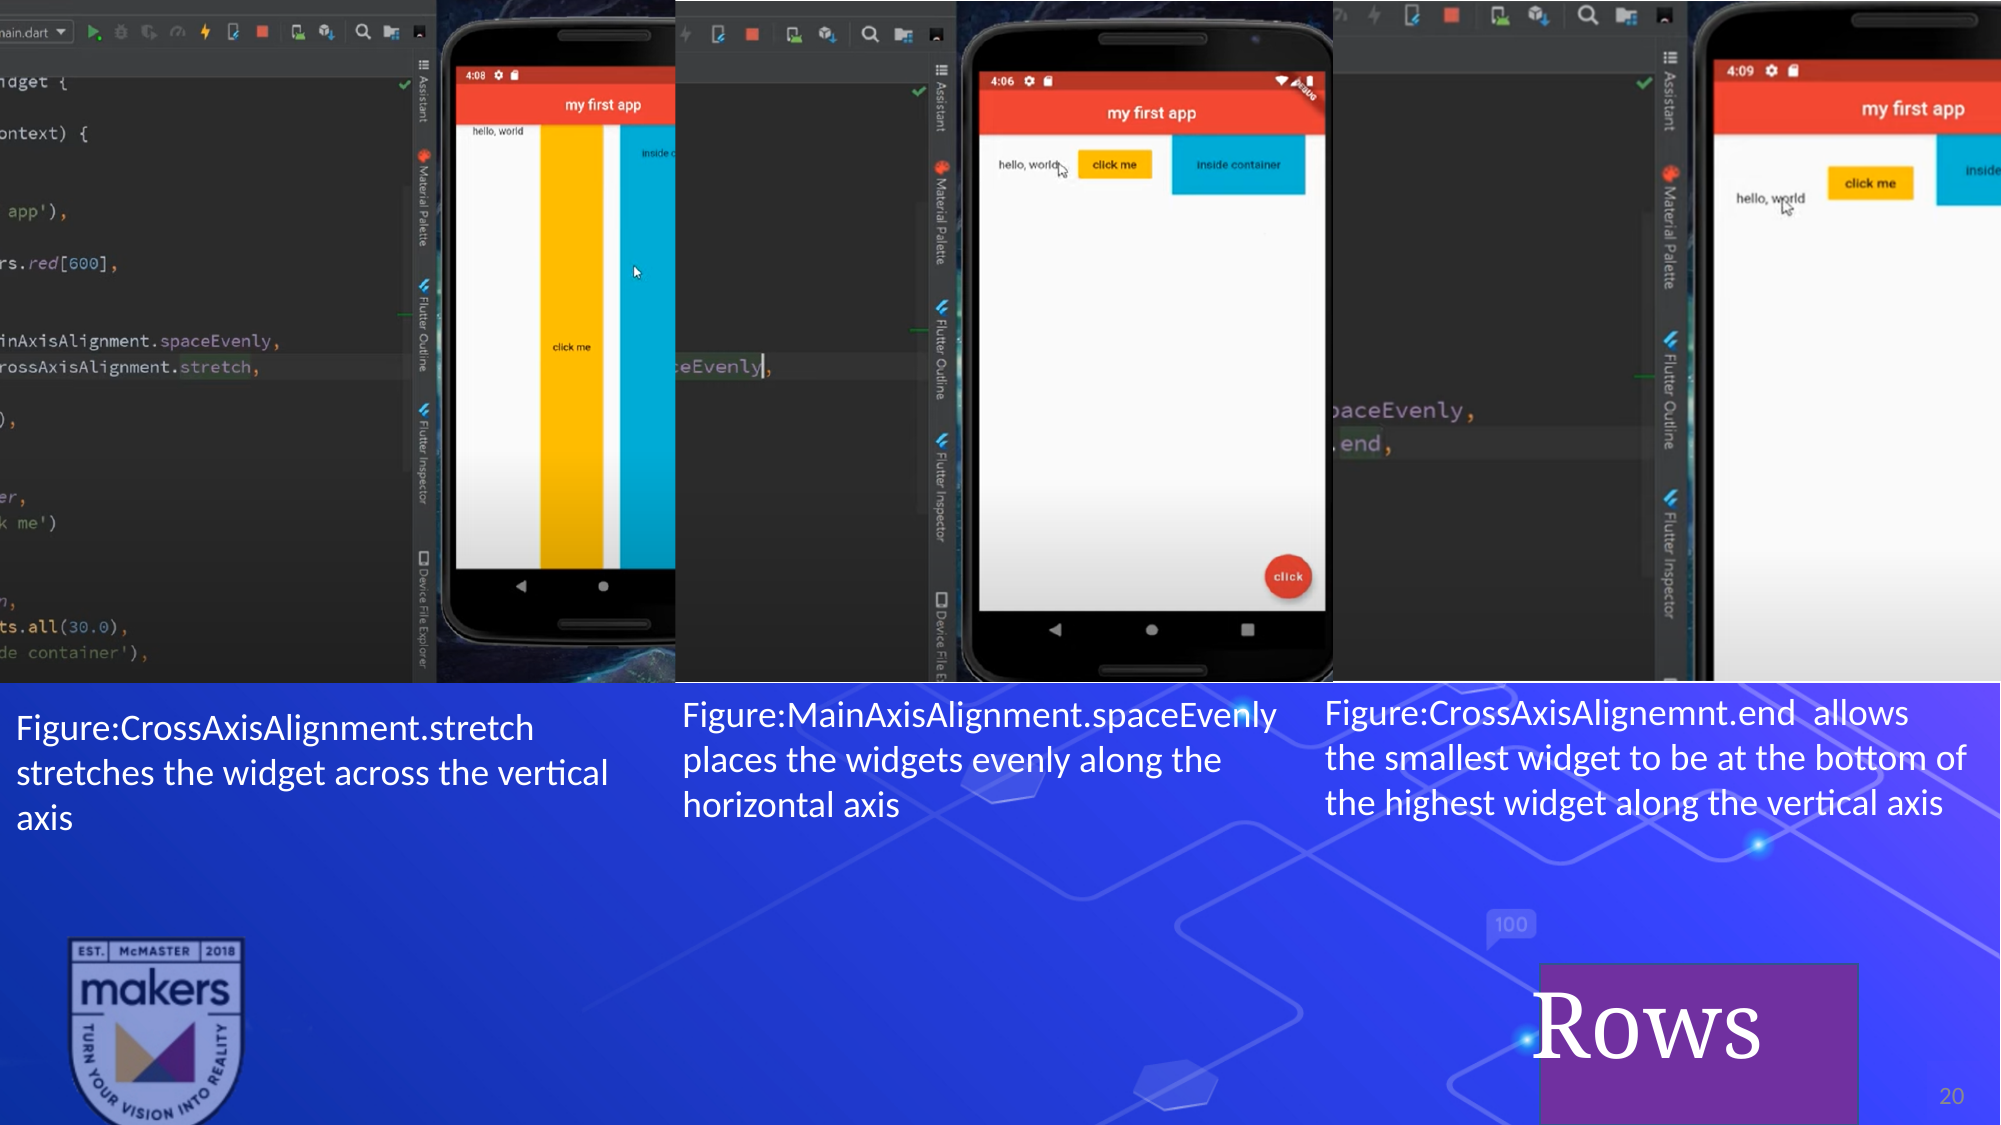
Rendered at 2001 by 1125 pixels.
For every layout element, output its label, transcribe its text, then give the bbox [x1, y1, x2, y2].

text_box Figure:CrossAxisAlignment.stretch stretches the widget across the vertical axis [1, 695, 656, 846]
text_box 20 [1529, 1072, 1980, 1117]
title Rows [1515, 947, 1920, 1111]
picture [0, 0, 2001, 1125]
text_box [1539, 1117, 1859, 1125]
text_box Figure:MainAxisAlignment.spaceEvenly places the widgets evenly along the horizontal axis [667, 683, 1342, 833]
text_box Figure:CrossAxisAlignemnt.end allows the smallest widget to be at the bottom of the highest widget along the vertical axis [1309, 683, 1984, 831]
